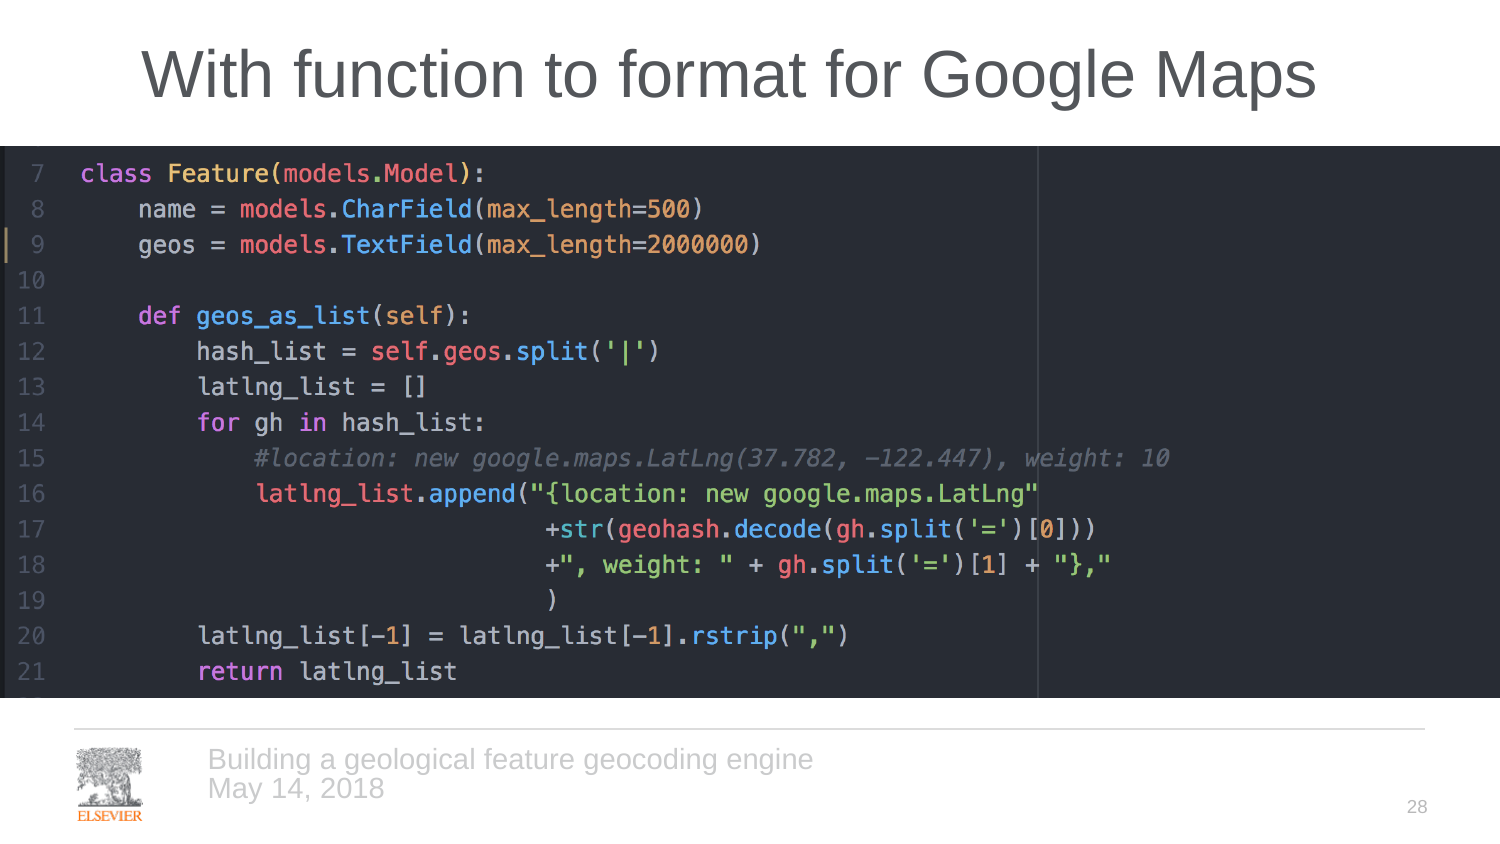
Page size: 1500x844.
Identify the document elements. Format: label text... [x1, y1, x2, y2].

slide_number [207, 775, 714, 798]
picture [0, 146, 1500, 698]
picture [76, 747, 143, 821]
footer Building a geological feature geocoding engine [207, 746, 946, 769]
title With function to format for Google Maps [126, 10, 1428, 87]
slide_number 28 [1105, 795, 1443, 818]
